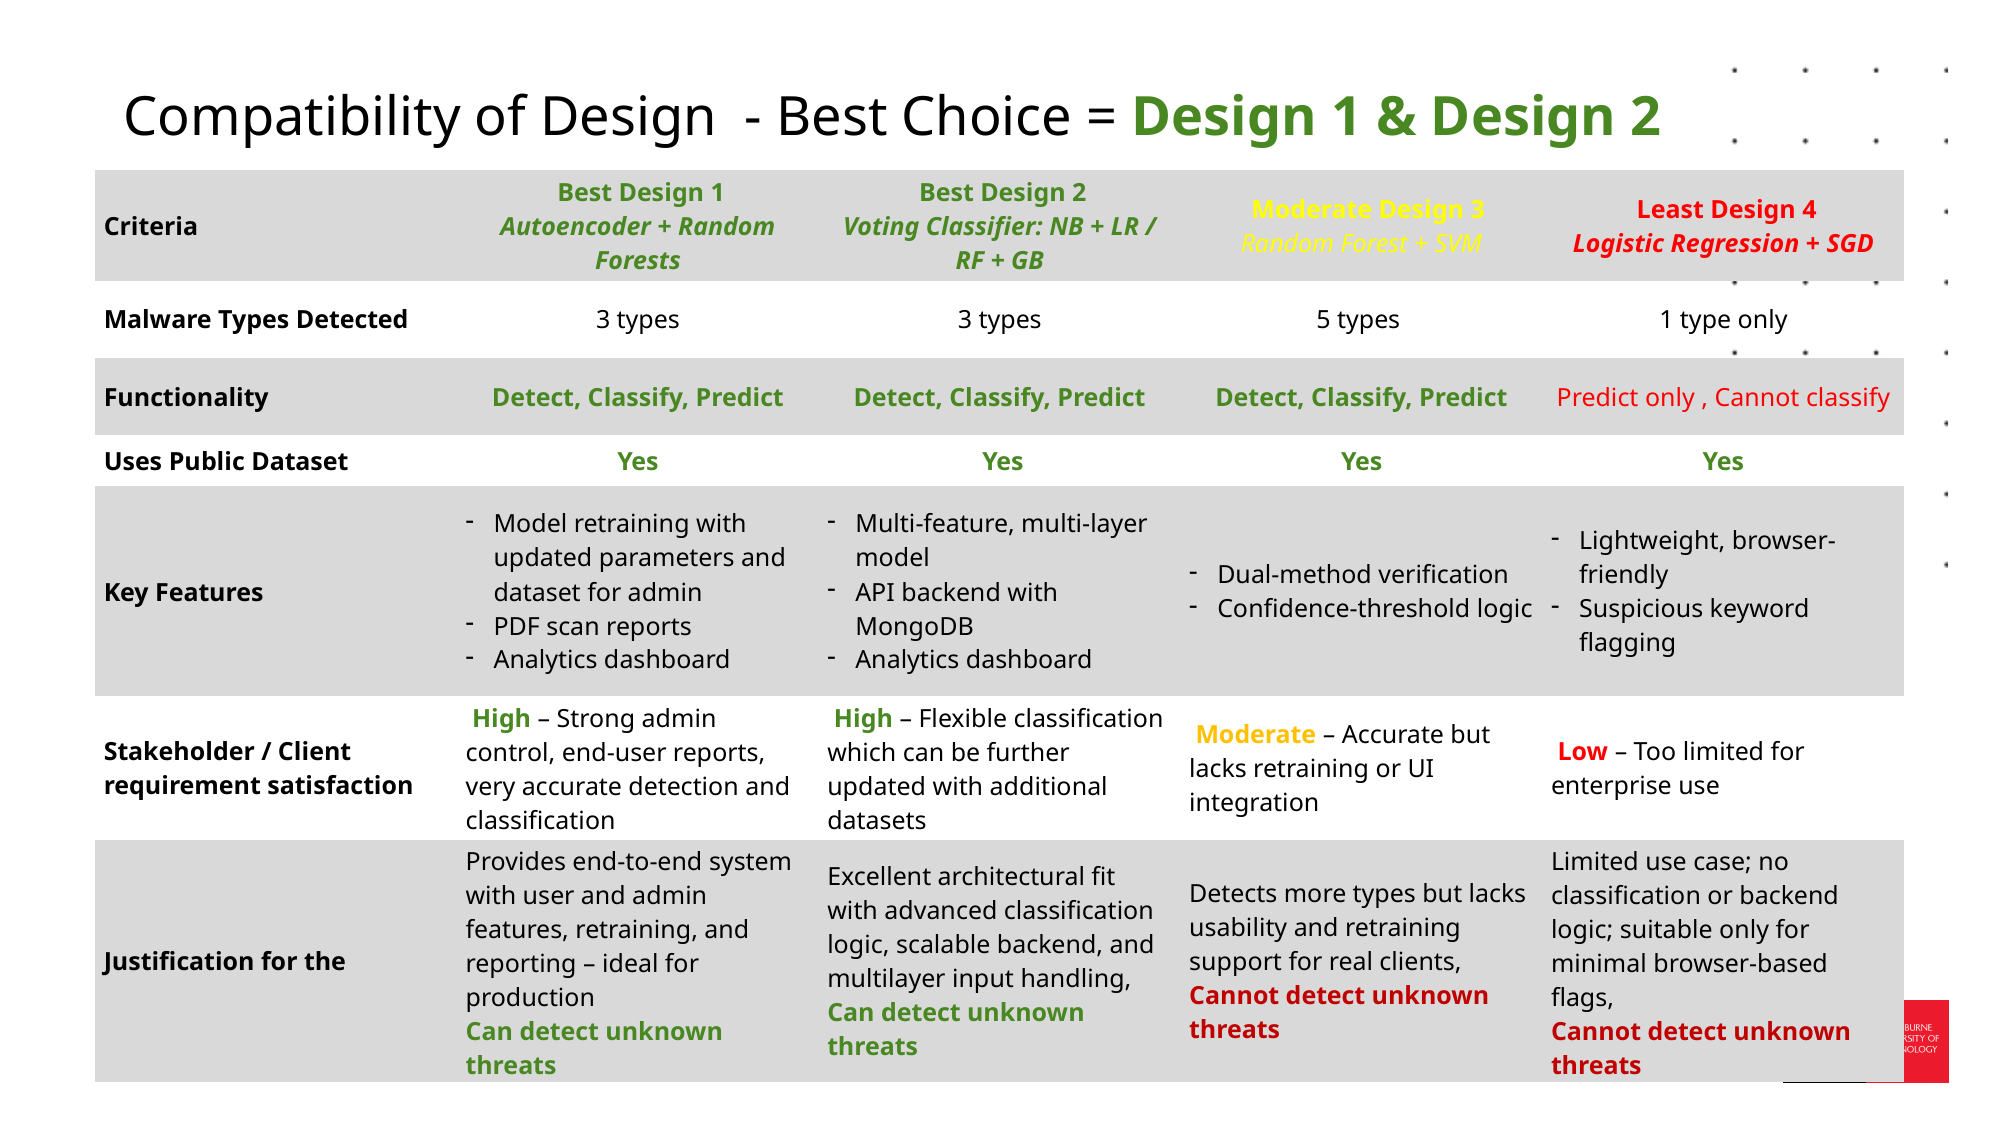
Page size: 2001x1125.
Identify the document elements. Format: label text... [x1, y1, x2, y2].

table_cell Detect, Classify, Predict [819, 358, 1181, 435]
table_header Best Design 1 Autoencoder + Random Forests [457, 170, 819, 281]
table_cell Key Features [95, 486, 457, 696]
table_cell 3 types [819, 281, 1181, 358]
table_cell 1 type only [1543, 281, 1904, 358]
table_cell Yes [819, 435, 1181, 486]
picture [1783, 1000, 1949, 1083]
table_cell Limited use case; no classification or backend logic; suitable only for minimal browser-based flags, Cannot detect unknown threats [1543, 840, 1904, 1082]
table_cell Lightweight, browser-friendly Suspicious keyword flagging [1543, 486, 1904, 696]
table_cell Multi-feature, multi-layer model API backend with MongoDB Analytics dashboard [819, 486, 1181, 696]
title Compatibility of Design - Best Choice = Design 1 & Design 2 [76, 73, 1723, 277]
table_cell Detects more types but lacks usability and retraining support for real clients, Cannot detect unknown threats [1181, 840, 1543, 1082]
table_cell Detect, Classify, Predict [1181, 358, 1543, 435]
table_cell Moderate – Accurate but lacks retraining or UI integration [1181, 696, 1543, 840]
table_cell Uses Public Dataset [95, 435, 457, 486]
table_cell Stakeholder / Client requirement satisfaction [95, 696, 457, 840]
table_cell 3 types [457, 281, 819, 358]
table_cell Yes [1181, 435, 1543, 486]
table_cell Predict only , Cannot classify [1543, 358, 1904, 435]
table_cell 5 types [1181, 281, 1543, 358]
table_header Criteria [95, 170, 457, 281]
table_cell Detect, Classify, Predict [457, 358, 819, 435]
table_header Moderate Design 3 Random Forest + SVM [1181, 170, 1543, 281]
table_header Best Design 2 Voting Classifier: NB + LR / RF + GB [819, 170, 1181, 281]
table_cell High – Flexible classification which can be further updated with additional datasets [819, 696, 1181, 840]
table_header Least Design 4 Logistic Regression + SGD [1543, 170, 1904, 281]
table_cell Justification for the [95, 840, 457, 1082]
table_cell Provides end-to-end system with user and admin features, retraining, and reporting – ideal for production Can detect unknown threats [457, 840, 819, 1082]
table_cell Low – Too limited for enterprise use [1543, 696, 1904, 840]
table_cell Excellent architectural fit with advanced classification logic, scalable backend, and multilayer input handling, Can detect unknown threats [819, 840, 1181, 1082]
table_cell Dual-method verification Confidence-threshold logic [1181, 486, 1543, 696]
table_cell Malware Types Detected [95, 281, 457, 358]
table_cell High – Strong admin control, end-user reports, very accurate detection and classification [457, 696, 819, 840]
table_cell Functionality [95, 358, 457, 435]
table_cell Yes [457, 435, 819, 486]
table_cell Model retraining with updated parameters and dataset for admin PDF scan reports Analytics dashboard [457, 486, 819, 696]
table_cell Yes [1543, 435, 1904, 486]
